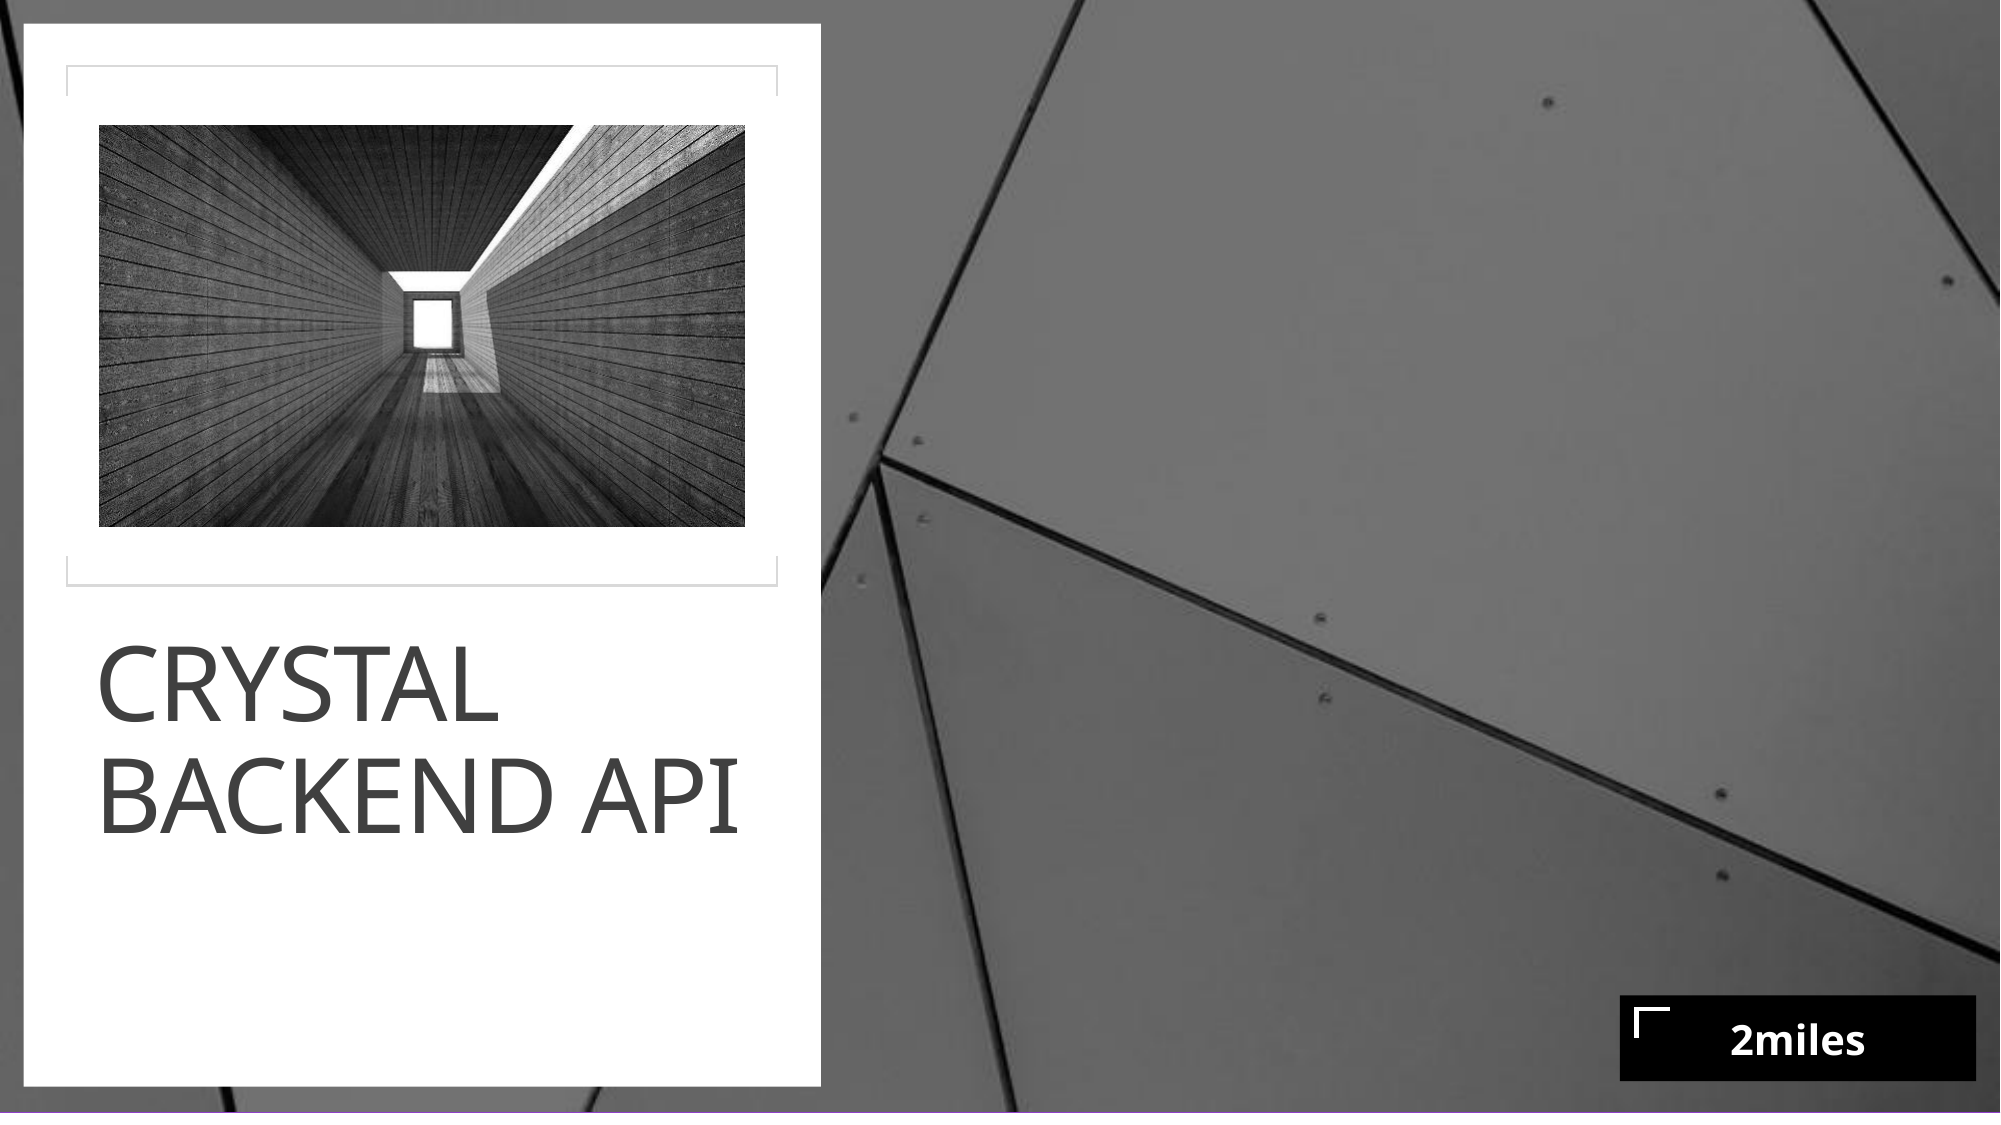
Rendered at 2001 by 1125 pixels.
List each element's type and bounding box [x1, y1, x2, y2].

picture [0, 0, 2000, 1112]
text_box [1619, 995, 1977, 1082]
